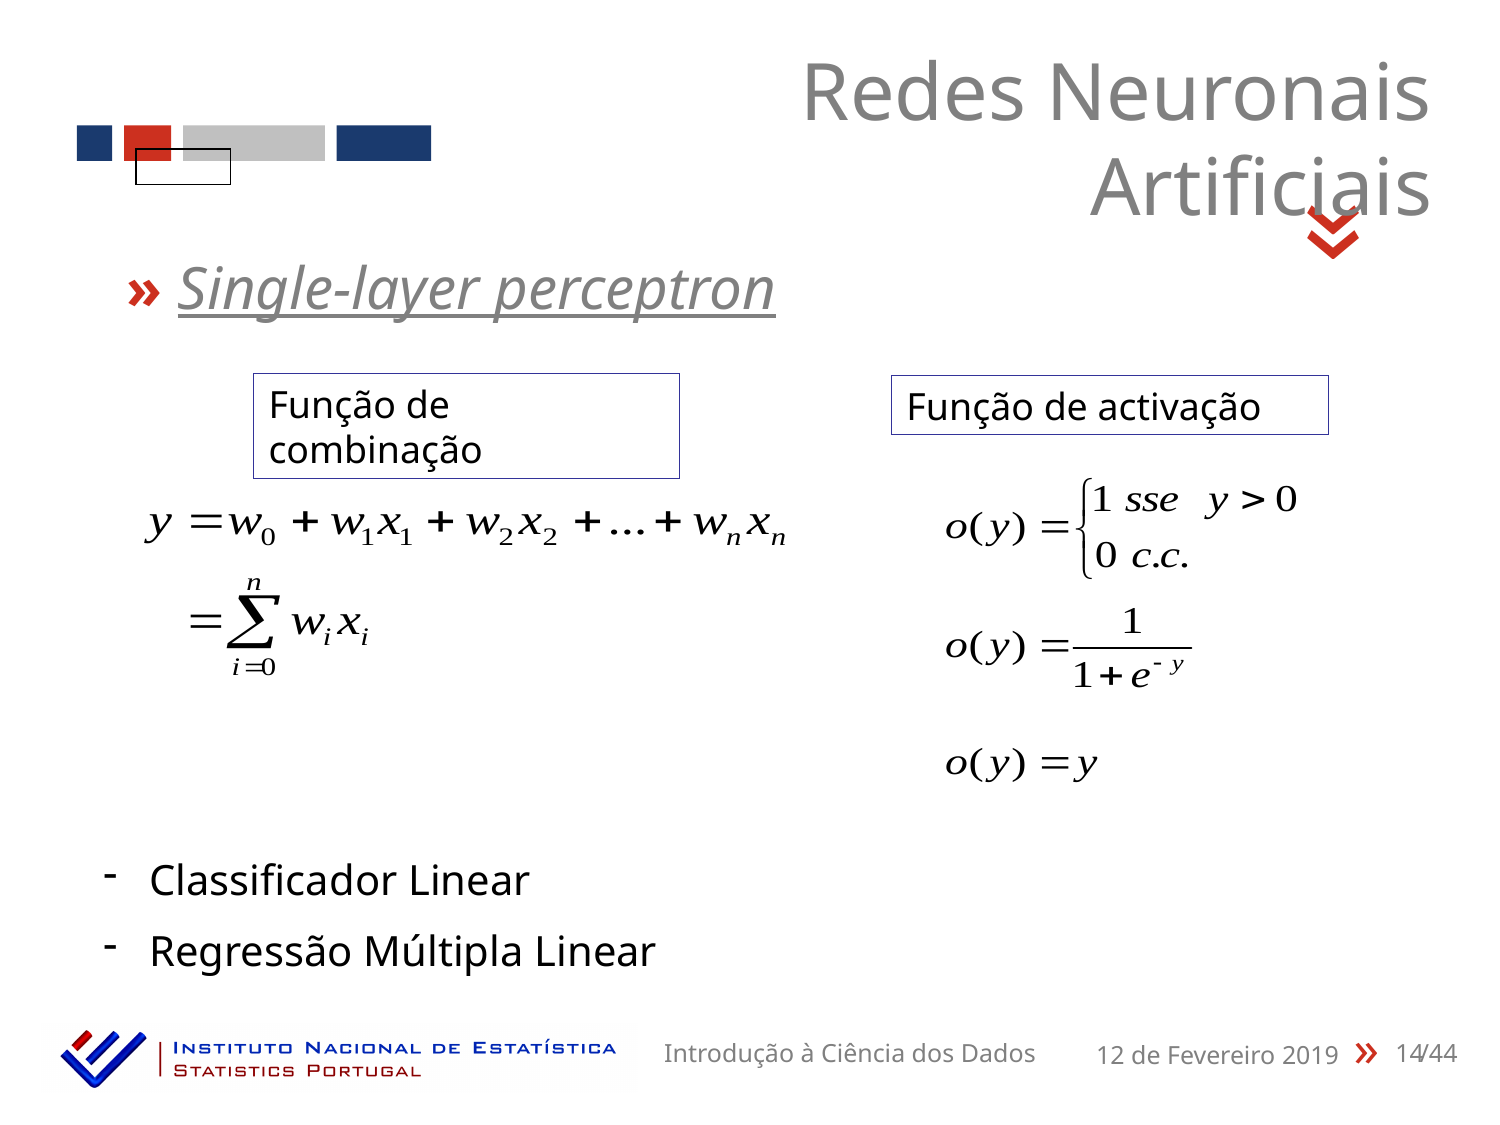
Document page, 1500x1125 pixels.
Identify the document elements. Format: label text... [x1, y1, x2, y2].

text_box » Single-layer perceptron [111, 243, 1376, 329]
picture [41, 1023, 638, 1093]
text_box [177, 562, 385, 686]
text_box « [1234, 207, 1400, 280]
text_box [135, 491, 795, 557]
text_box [938, 597, 1202, 696]
text_box Função de activação [891, 375, 1329, 435]
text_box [938, 472, 1304, 587]
text_box 14 [1380, 1029, 1447, 1075]
text_box Classificador Linear Regressão Múltipla Linear [88, 846, 1412, 982]
text_box Redes Neuronais Artificiais [454, 66, 1447, 207]
text_box Função de combinação [253, 373, 680, 479]
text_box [938, 739, 1107, 791]
